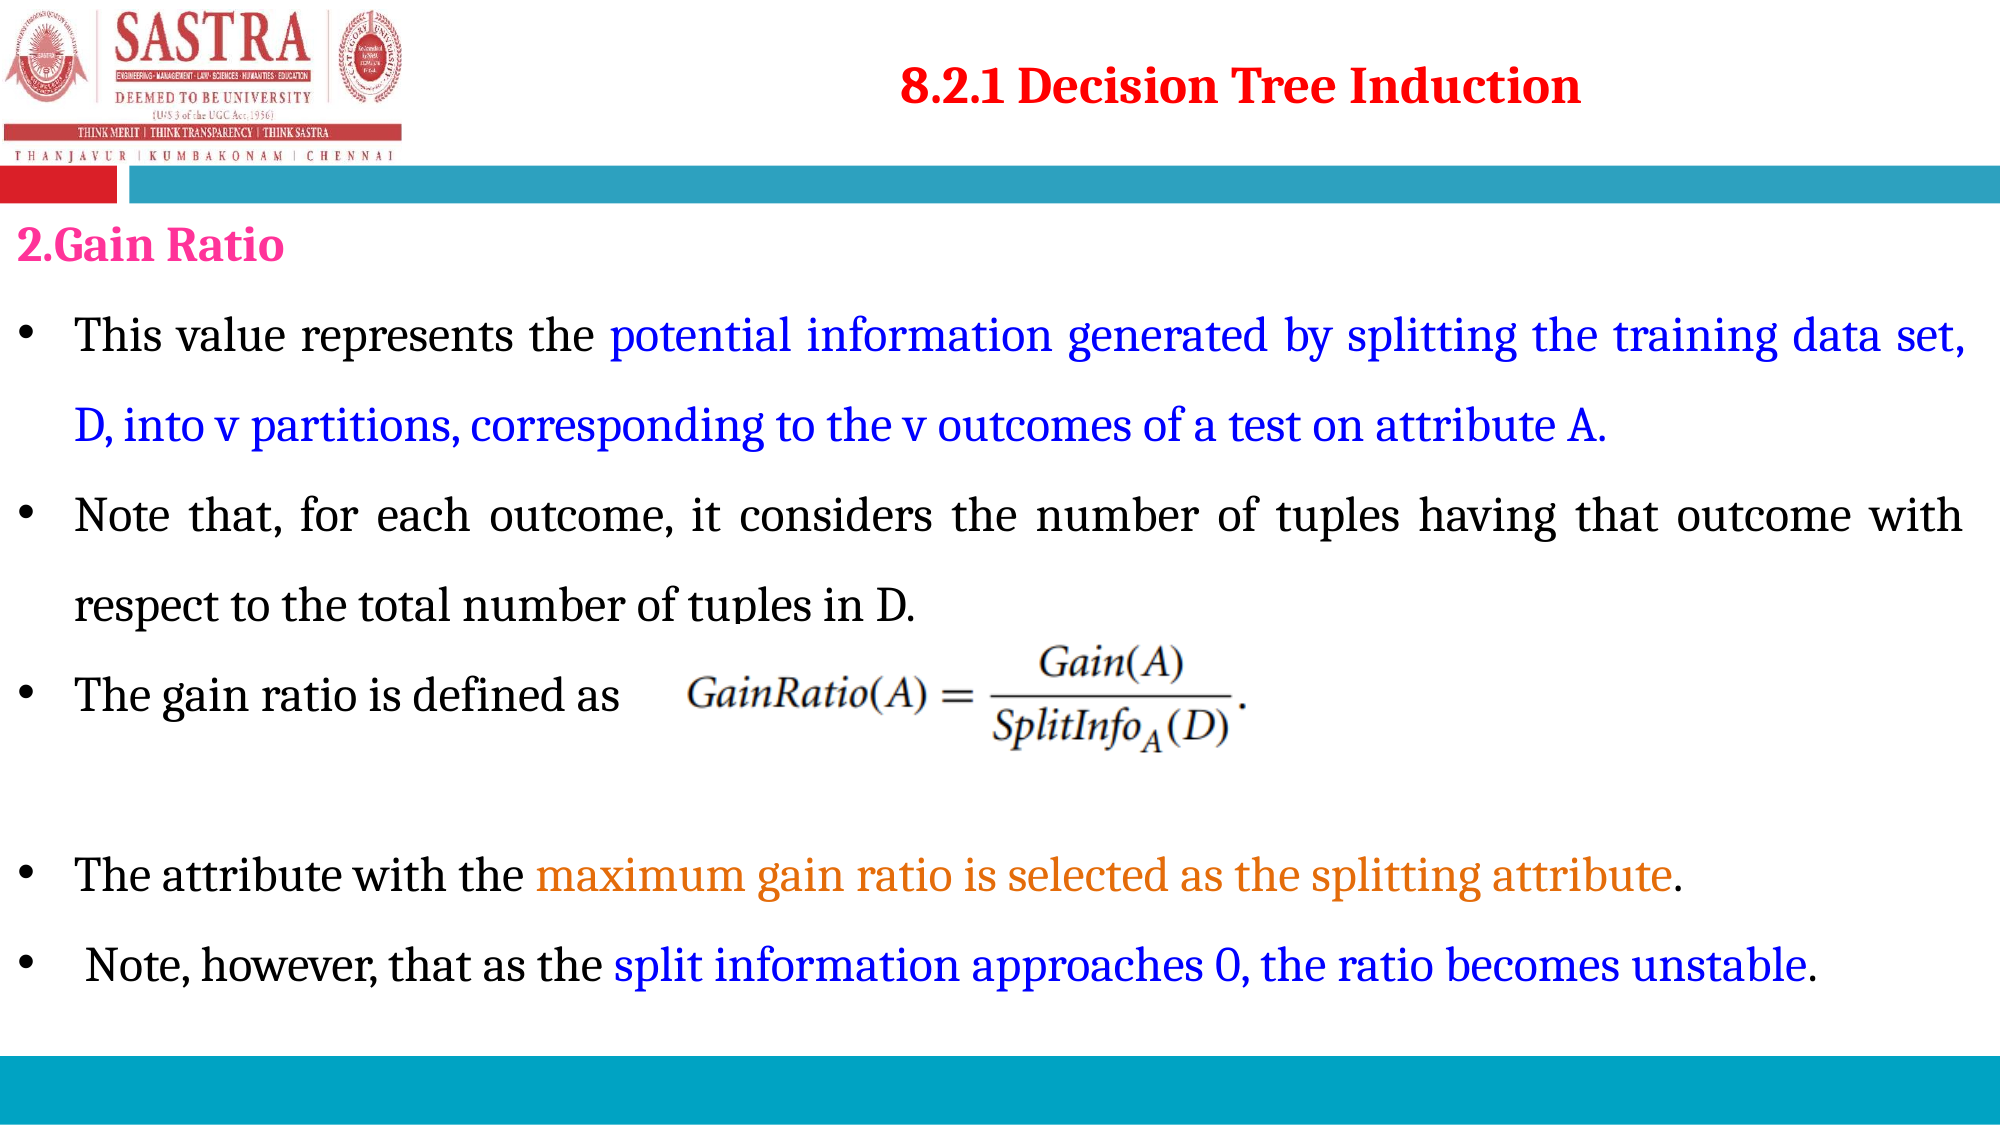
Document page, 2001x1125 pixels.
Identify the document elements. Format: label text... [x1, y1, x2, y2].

picture [678, 624, 1268, 770]
picture [2, 9, 402, 164]
title 8.2.1 Decision Tree Induction [900, 51, 1746, 211]
list 2.Gain Ratio This value represents the potential information generated by splitting the training data set, D, into v partitions, corresponding to the v outcomes of a test on attribute A. Note that, for each outcome, it considers the number of tuples having that outcome with respect to the total number of tuples in D. The gain ratio is defined as The attribute with the maximum gain ratio is selected as the splitting attribute. Note, however, that as the split information approaches 0, the ratio becomes unstable. [17, 211, 1965, 1125]
